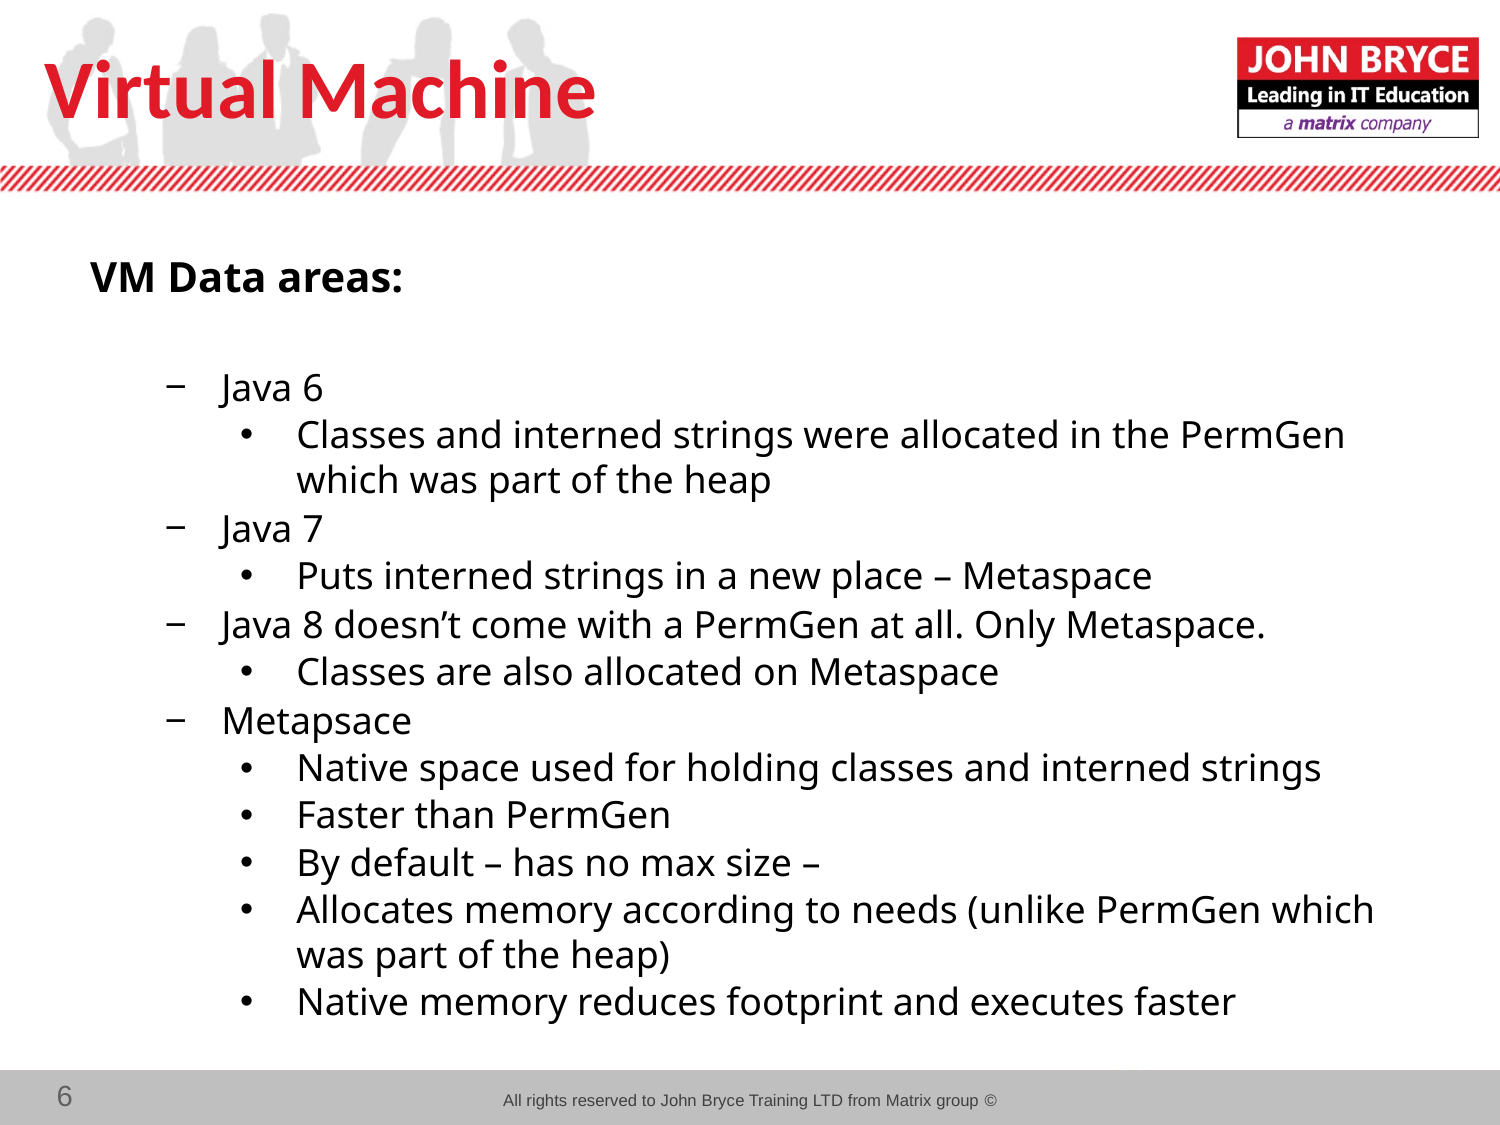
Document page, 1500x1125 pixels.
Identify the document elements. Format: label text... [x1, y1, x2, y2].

list VM Data areas: Java 6 Classes and interned strings were allocated in the PermGen which was part of the heap Java 7 Puts interned strings in a new place – Metaspace Java 8 doesn’t come with a PermGen at all. Only Metaspace. Classes are also allocated on Metaspace Metapsace Native space used for holding classes and interned strings Faster than PermGen By default – has no max size – Allocates memory according to needs (unlike PermGen which was part of the heap) Native memory reduces footprint and executes faster [75, 243, 1425, 1047]
title Virtual Machine [29, 21, 1235, 150]
picture [0, 0, 1500, 1070]
